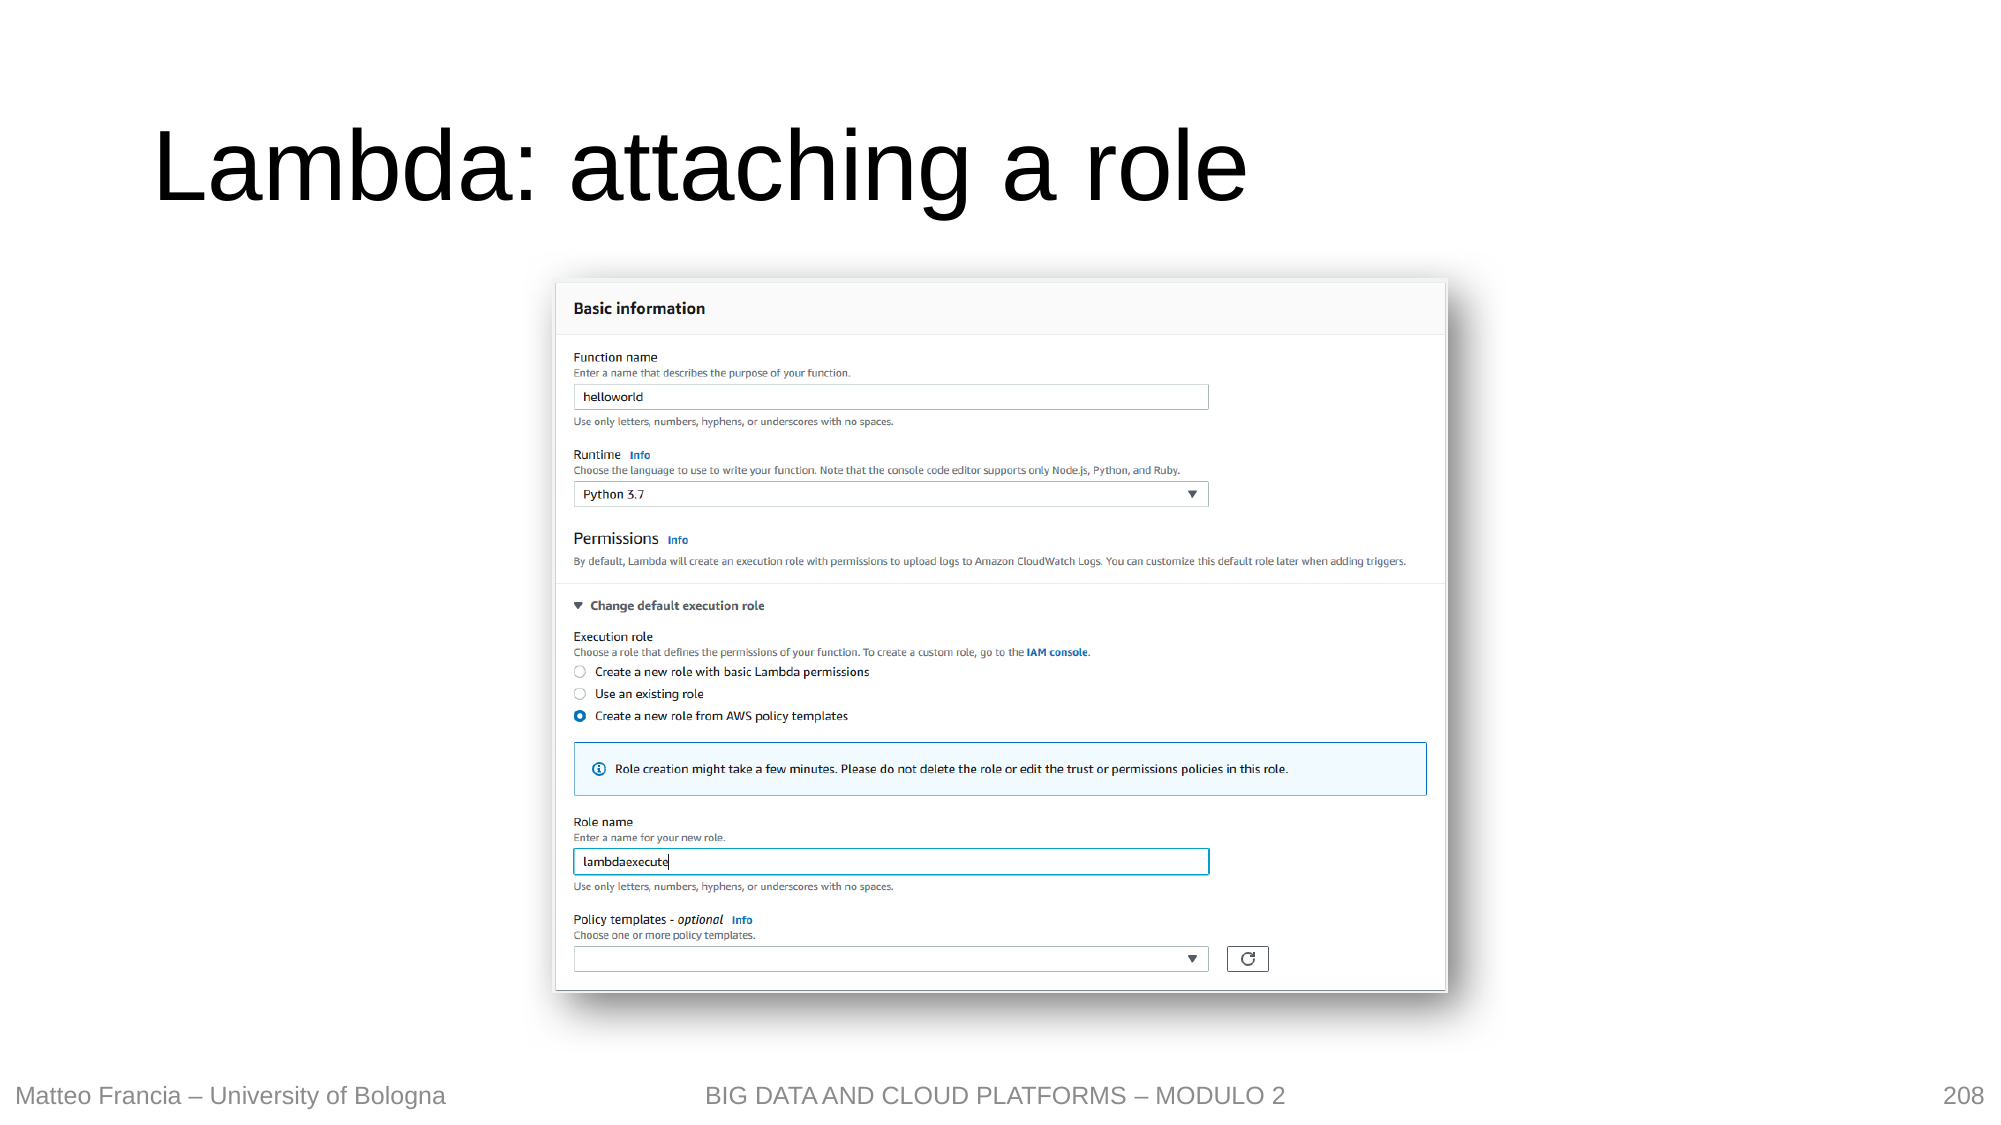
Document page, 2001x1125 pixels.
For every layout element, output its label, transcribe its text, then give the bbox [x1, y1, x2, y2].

footer Matteo Francia – University of Bologna [0, 1065, 466, 1125]
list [552, 278, 1448, 993]
slide_number 208 [1550, 1065, 2000, 1125]
title Lambda: attaching a role [137, 59, 1863, 278]
